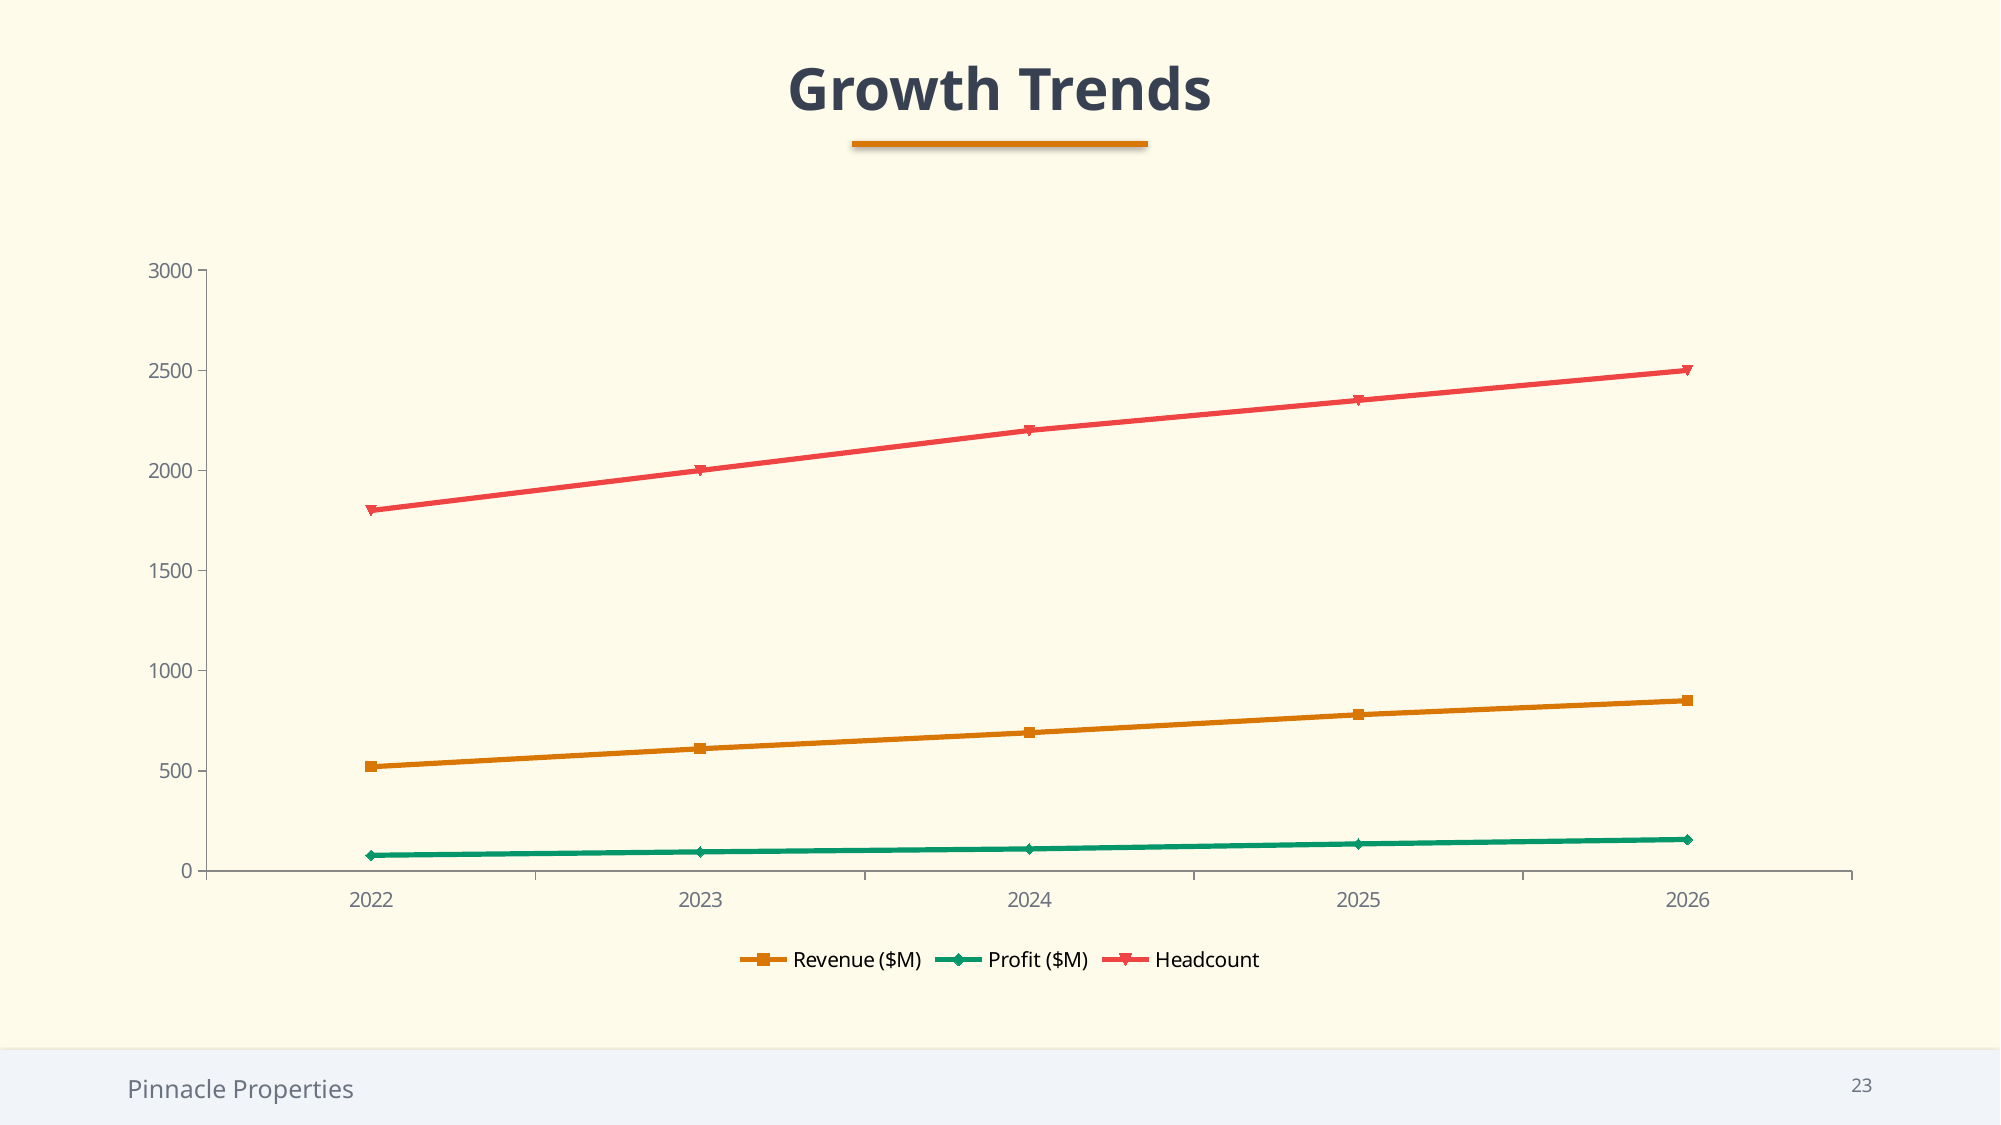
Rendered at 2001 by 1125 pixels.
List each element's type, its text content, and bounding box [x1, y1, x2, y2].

chart [112, 241, 1888, 980]
text_box 23 [1821, 1066, 1888, 1104]
text_box +1 (555) 123-4567 [107, 243, 1891, 988]
text_box [0, 1049, 2000, 1125]
text_box [0, 0, 2000, 1049]
text_box Pinnacle Properties [112, 1066, 605, 1112]
text_box Growth Trends [112, 45, 1888, 130]
